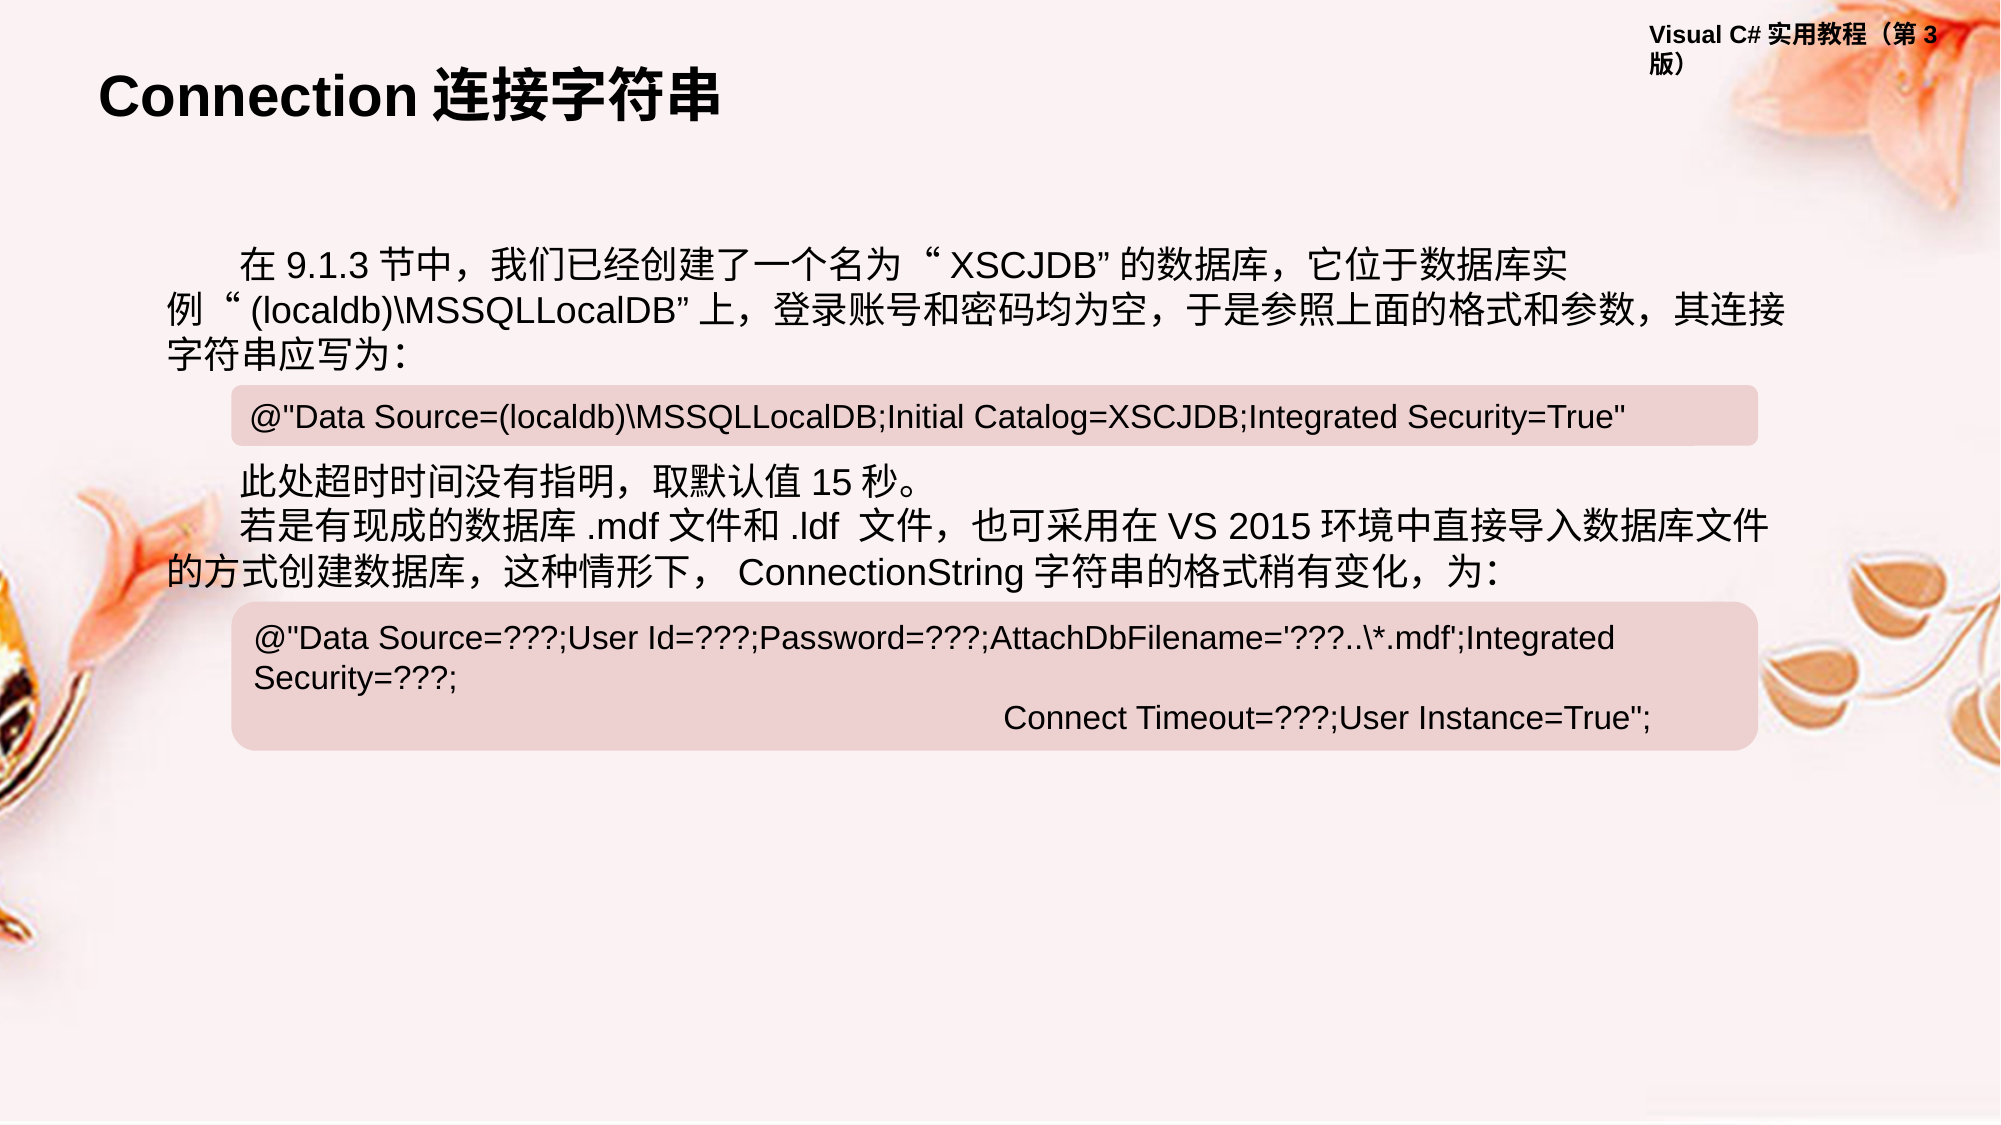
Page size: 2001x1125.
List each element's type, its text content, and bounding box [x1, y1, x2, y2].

picture [0, 0, 2001, 1125]
text_box @"Data Source=(localdb)\MSSQLLocalDB;Initial Catalog=XSCJDB;Integrated Security=True" [231, 385, 1759, 446]
text_box Connection连接字符串 [83, 58, 1132, 136]
text_box 此处超时时间没有指明，取默认值15秒。 若是有现成的数据库.mdf文件和.ldf 文件，也可采用在VS 2015环境中直接导入数据库文件的方式创建数据库，这种情形下，ConnectionString字符串的格式稍有变化，为： [151, 450, 1811, 600]
text_box 在9.1.3节中，我们已经创建了一个名为“XSCJDB”的数据库，它位于数据库实例“(localdb)\MSSQLLocalDB”上，登录账号和密码均为空，于是参照上面的格式和参数，其连接字符串应写为： [151, 233, 1811, 384]
text_box @"Data Source=???;User Id=???;Password=???;AttachDbFilename='???..\*.mdf';Integrated Security=???; Connect Timeout=???;User Instance=True"; [231, 601, 1759, 751]
